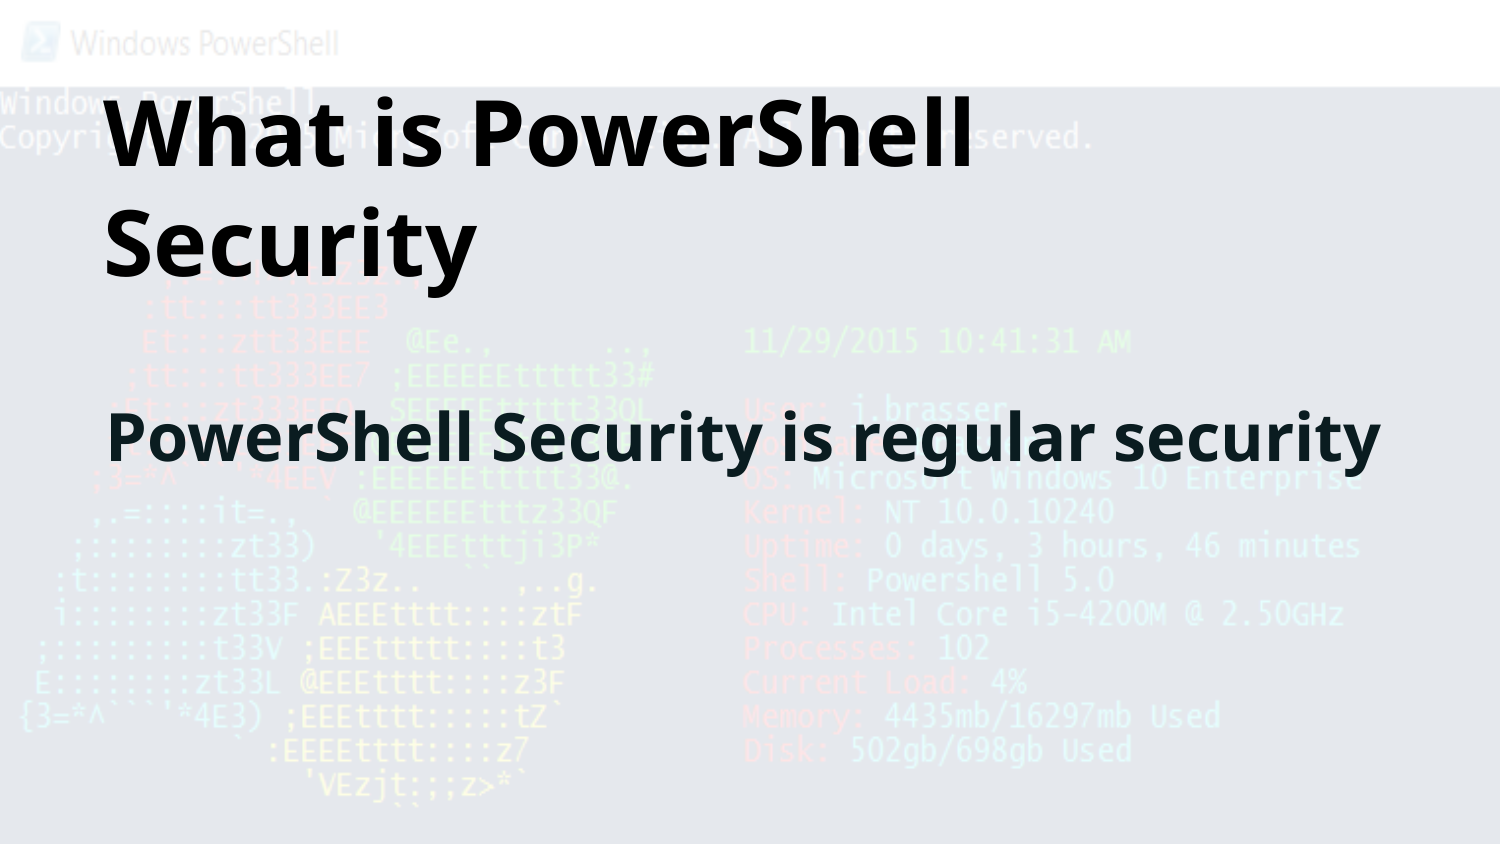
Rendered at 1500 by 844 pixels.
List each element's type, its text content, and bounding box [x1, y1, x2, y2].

list PowerShell Security is regular security [88, 222, 1461, 806]
title What is PowerShell Security [88, 67, 1200, 208]
